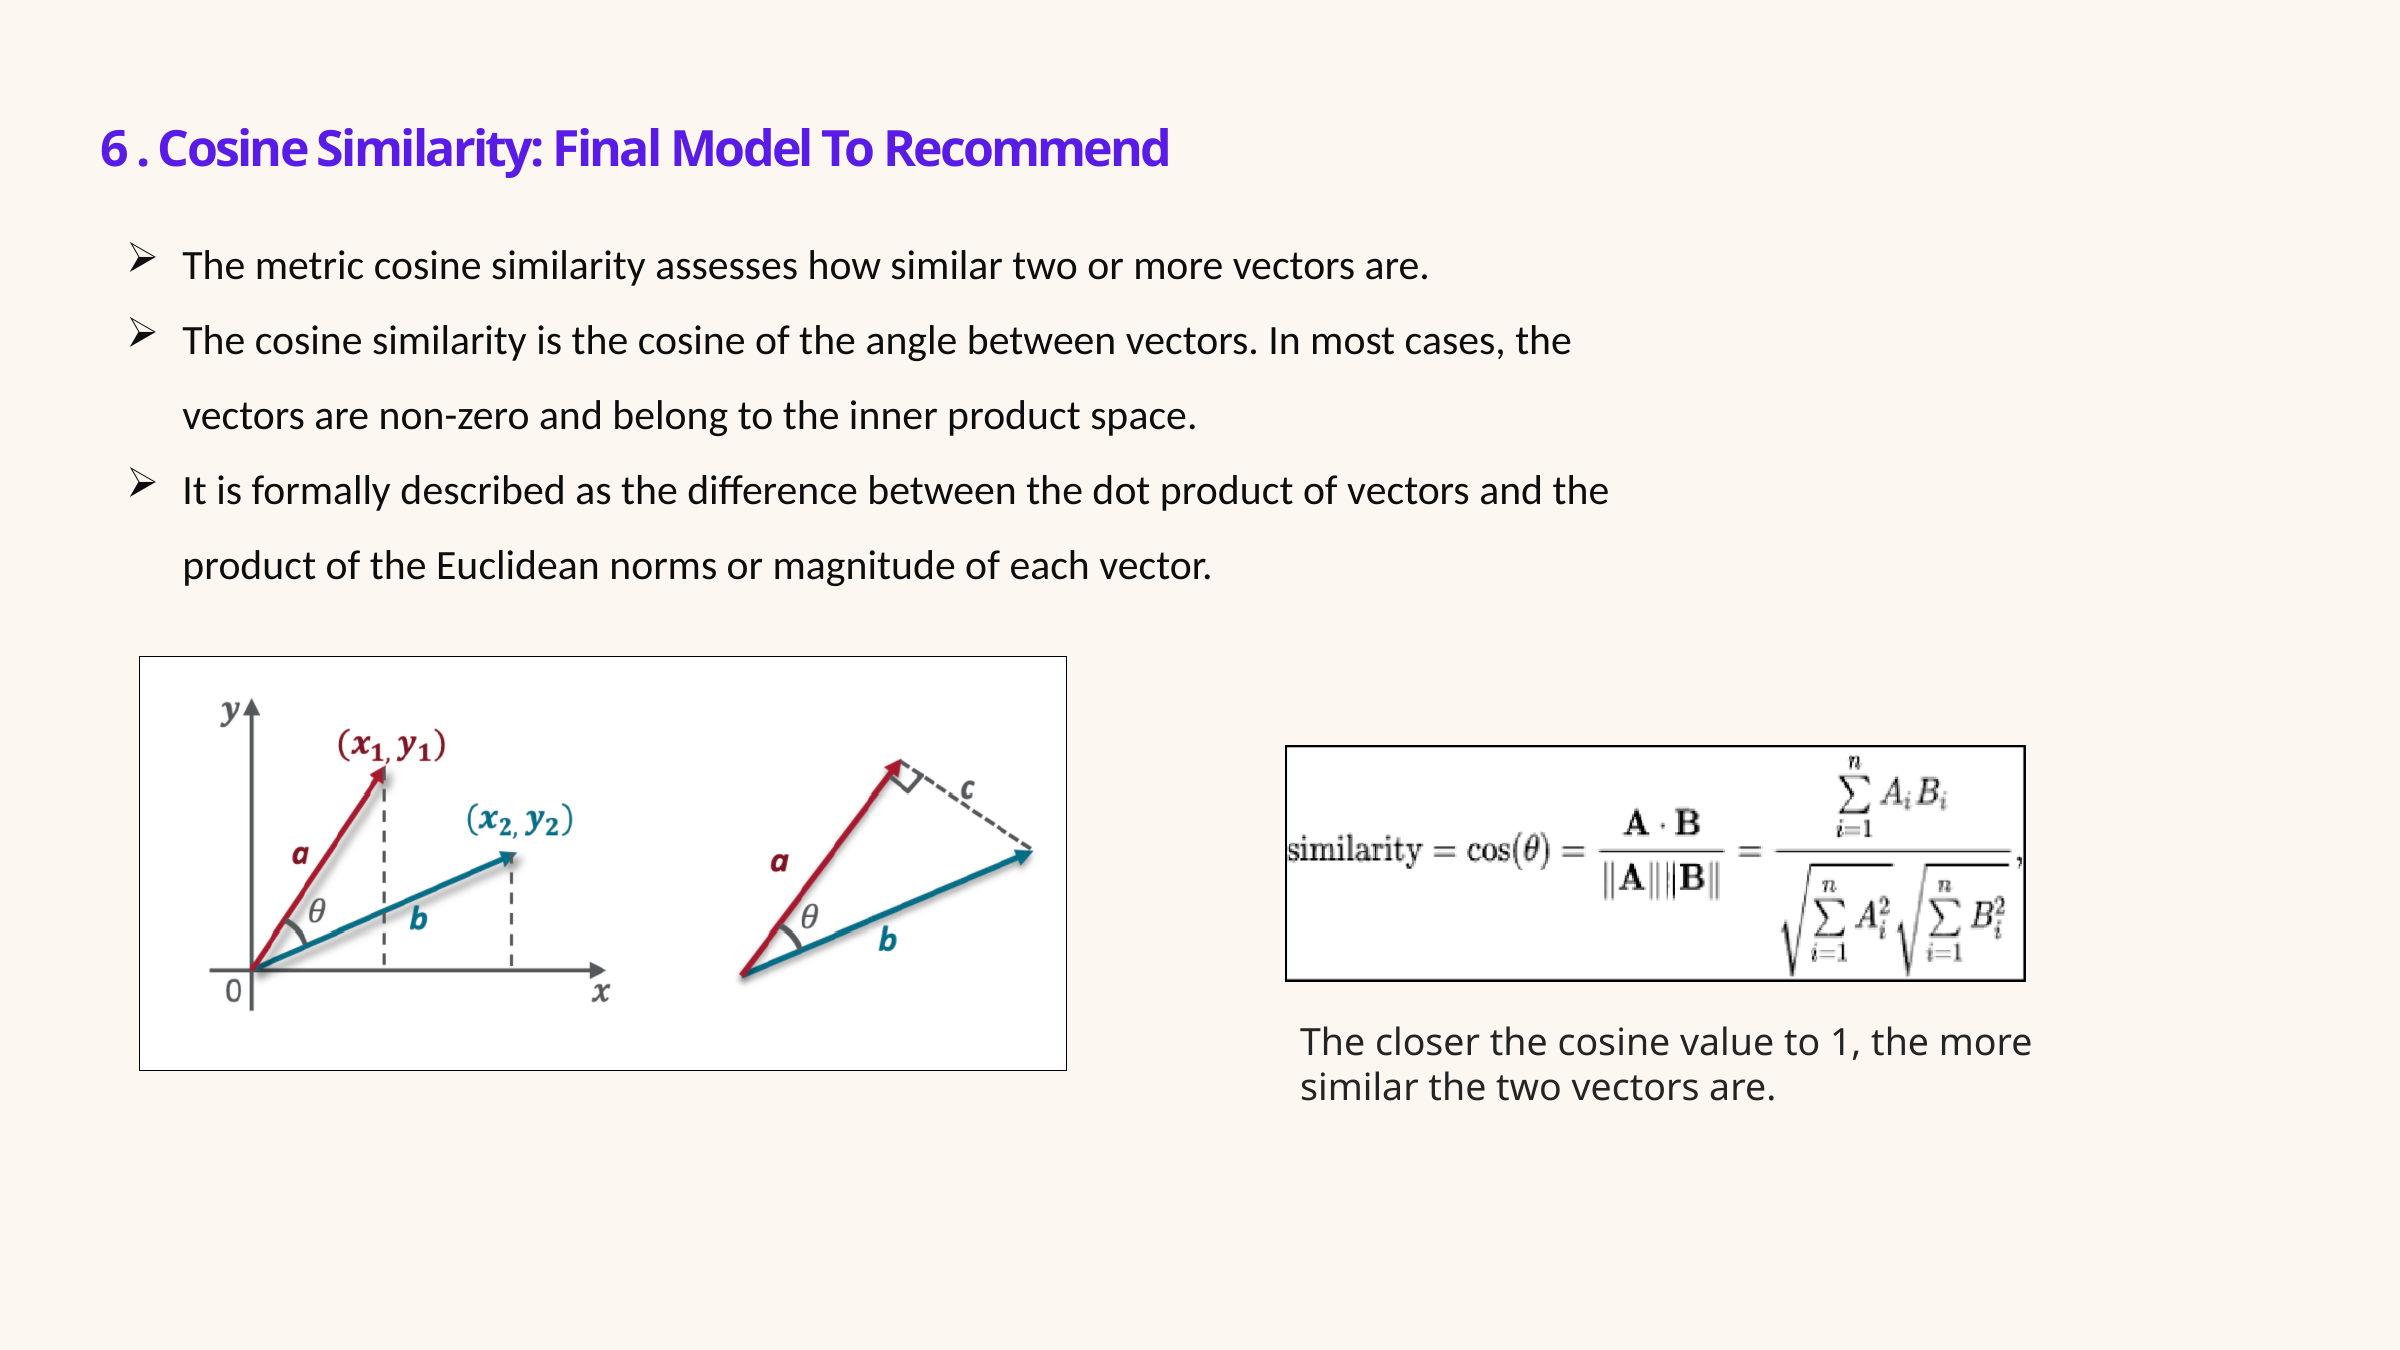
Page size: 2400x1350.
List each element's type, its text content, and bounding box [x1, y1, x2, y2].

text_box 6 . Cosine Similarity: Final Model To Recommend [85, 55, 1286, 171]
text_box The closer the cosine value to 1, the more similar the two vectors are. [1285, 1010, 2090, 1116]
picture [139, 656, 1067, 1071]
picture [1285, 745, 2026, 982]
text_box The metric cosine similarity assesses how similar two or more vectors are. The cosine similarity is the cosine of the angle between vectors. In most cases, the vectors are non-zero and belong to the inner product space. It is formally described as the difference between the dot product of vectors and the product of the Euclidean norms or magnitude of each vector. [111, 205, 1643, 595]
